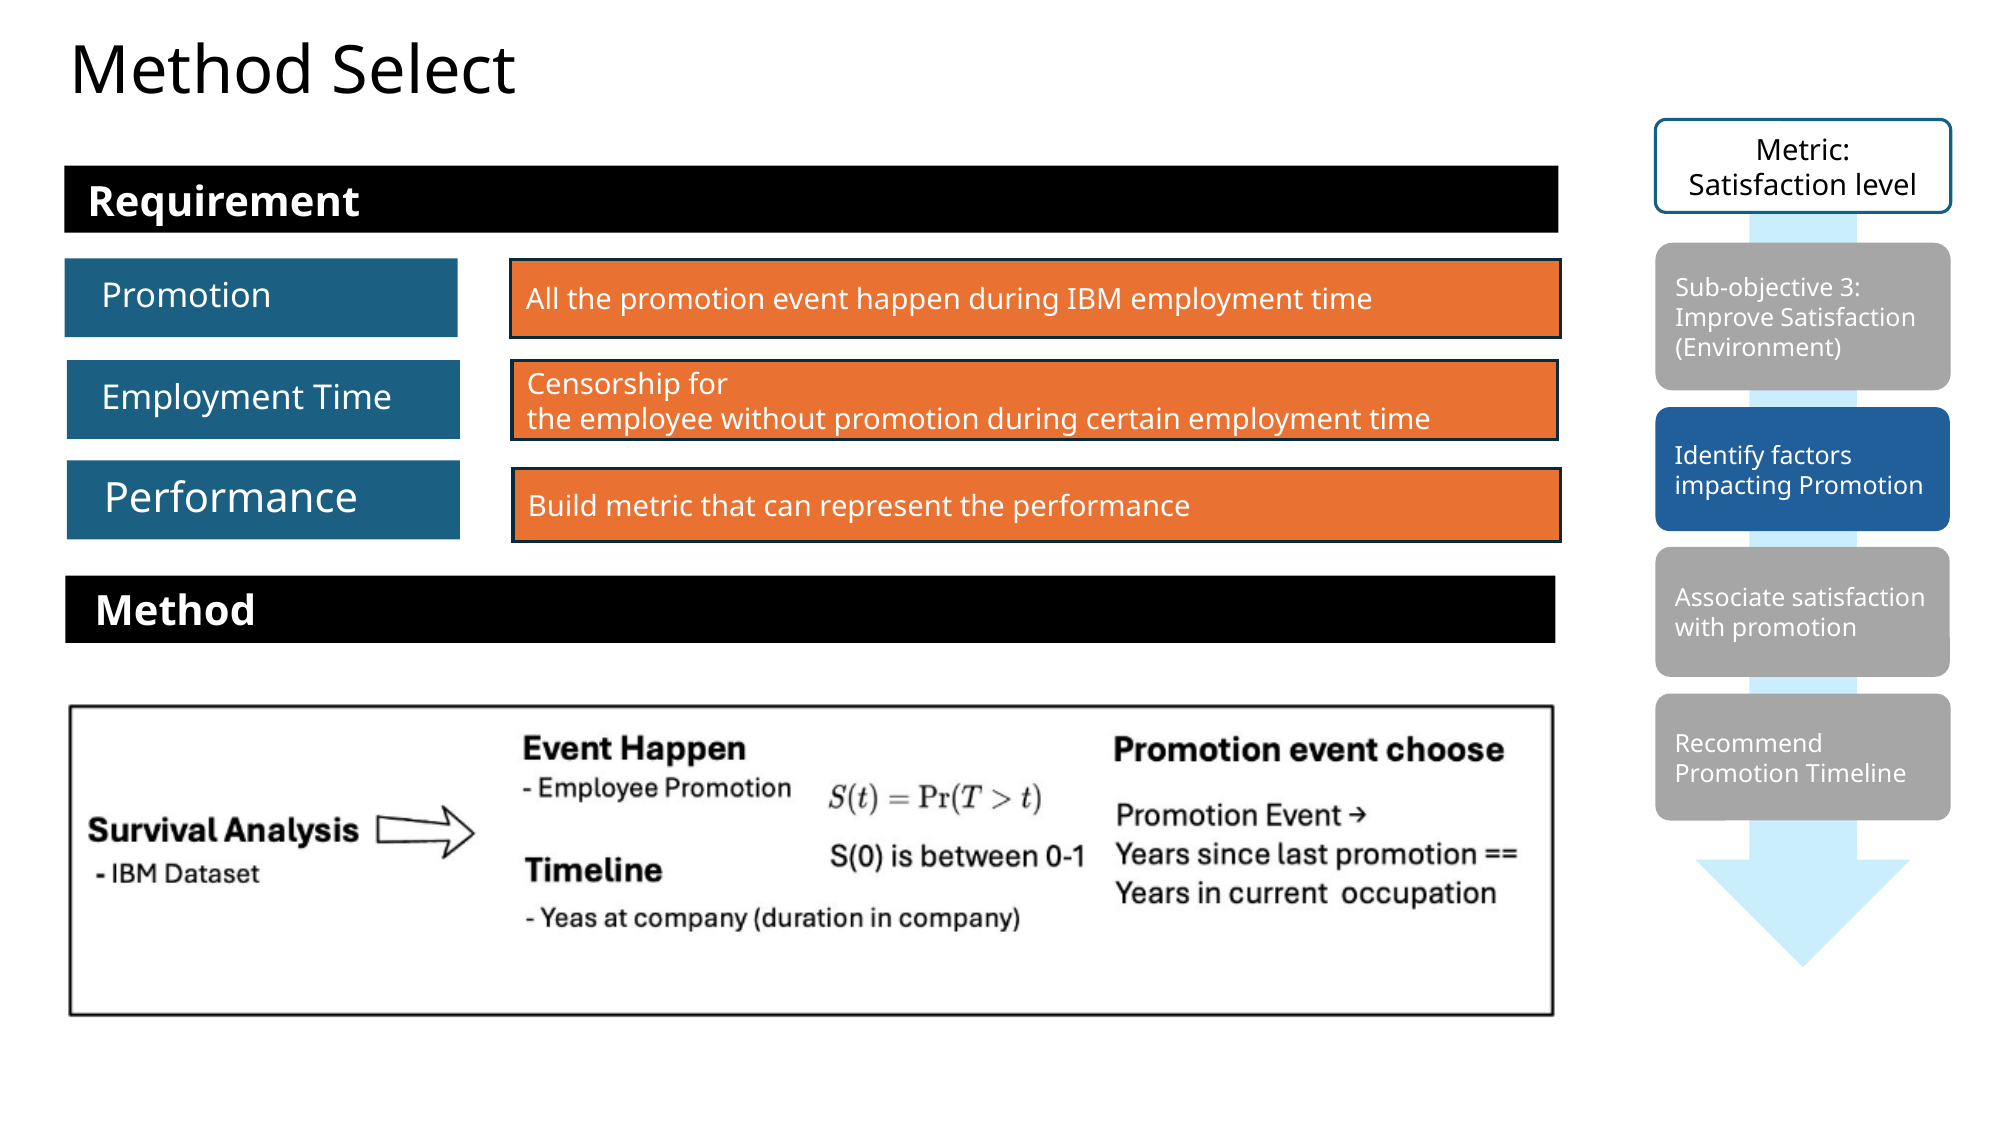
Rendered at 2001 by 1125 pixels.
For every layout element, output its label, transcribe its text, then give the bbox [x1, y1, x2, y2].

text_box Method [79, 576, 821, 642]
text_box [1747, 532, 1859, 546]
text_box All the promotion event happen during IBM employment time [509, 258, 1562, 339]
text_box [66, 460, 460, 540]
text_box Recommend Promotion Timeline [1655, 693, 1951, 821]
text_box Sub-objective 3: Improve Satisfaction (Environment) [1655, 242, 1951, 391]
text_box [1747, 391, 1859, 407]
text_box [66, 360, 460, 439]
text_box Metric: Satisfaction level [1653, 117, 1953, 214]
text_box Build metric that can represent the performance [511, 467, 1562, 543]
text_box [1691, 821, 1915, 970]
text_box Method Select [54, 28, 808, 118]
text_box Promotion [86, 270, 315, 348]
text_box Requirement [72, 167, 544, 233]
text_box Employment Time [86, 372, 463, 450]
text_box Censorship for the employee without promotion during certain employment time [510, 359, 1559, 441]
text_box [1747, 214, 1859, 242]
text_box Identify factors impacting Promotion [1655, 407, 1950, 532]
text_box [65, 575, 1556, 643]
text_box [1747, 677, 1859, 693]
text_box Performance [88, 469, 466, 547]
text_box [64, 258, 458, 338]
picture [63, 700, 1562, 1026]
text_box [64, 165, 1559, 233]
text_box Associate satisfaction with promotion [1655, 546, 1950, 677]
